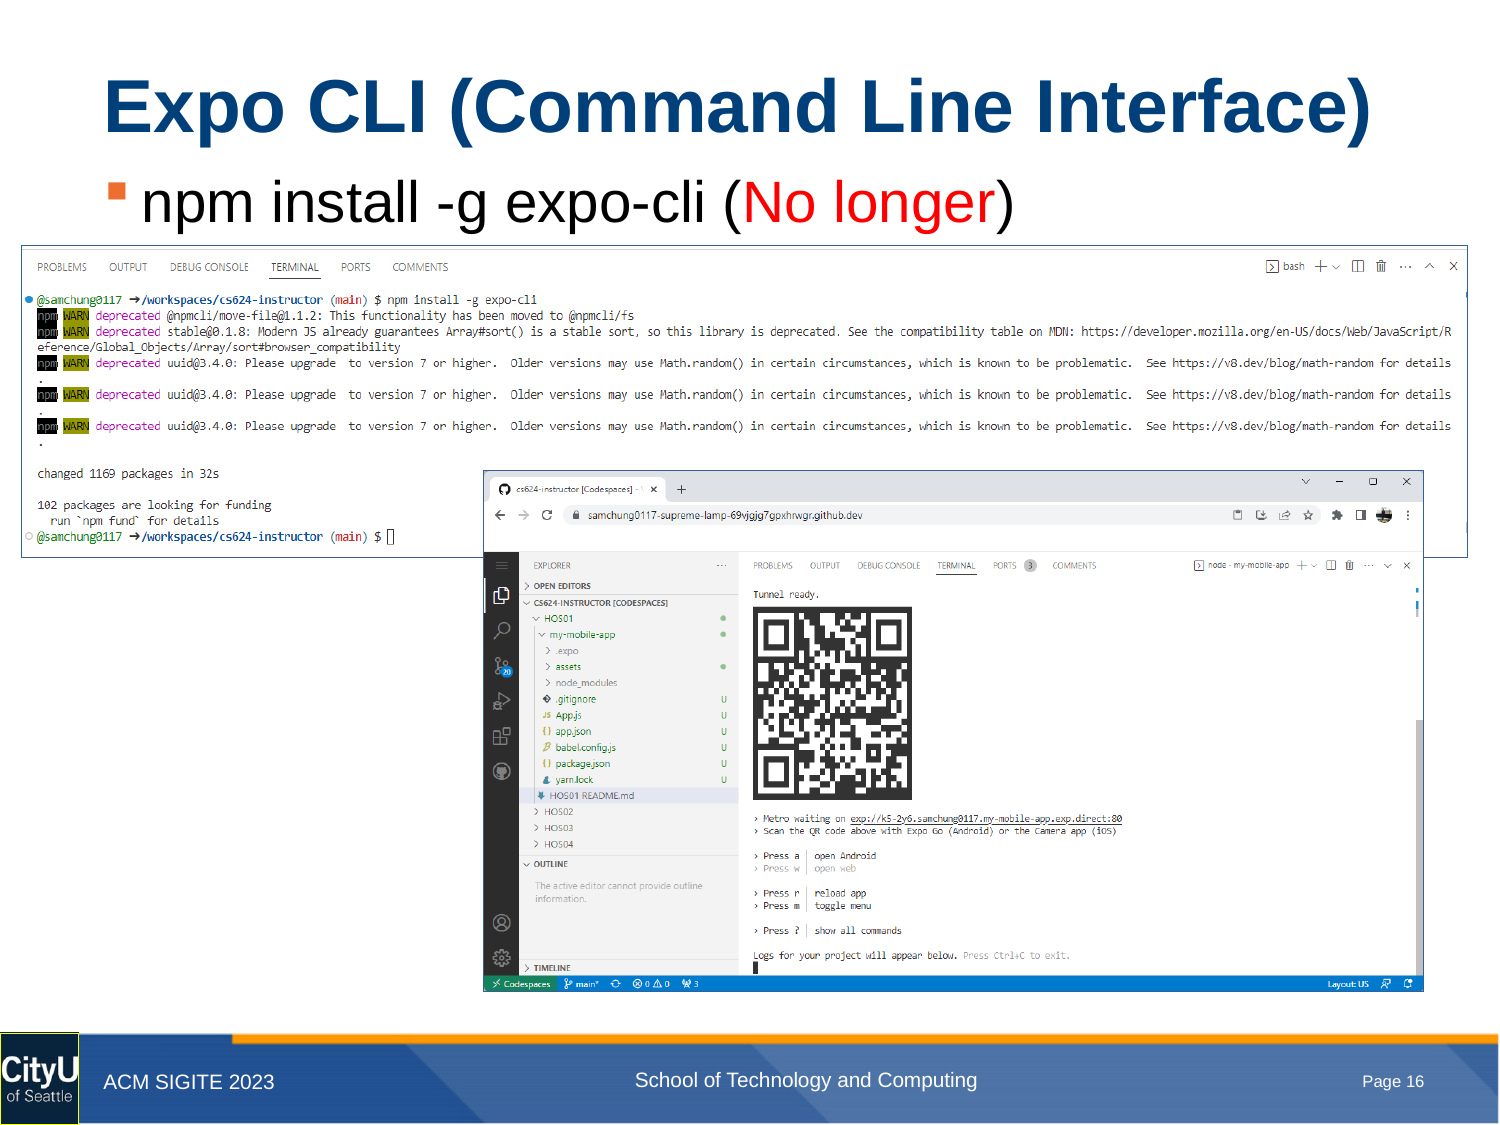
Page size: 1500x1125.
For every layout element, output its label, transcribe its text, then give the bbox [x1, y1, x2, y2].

picture [1, 1034, 78, 1124]
list npm install -g expo-cli (No longer) [88, 155, 1402, 243]
title Expo CLI (Command Line Interface) [88, 49, 1451, 213]
picture [0, 1032, 1500, 1125]
picture [21, 244, 1468, 992]
